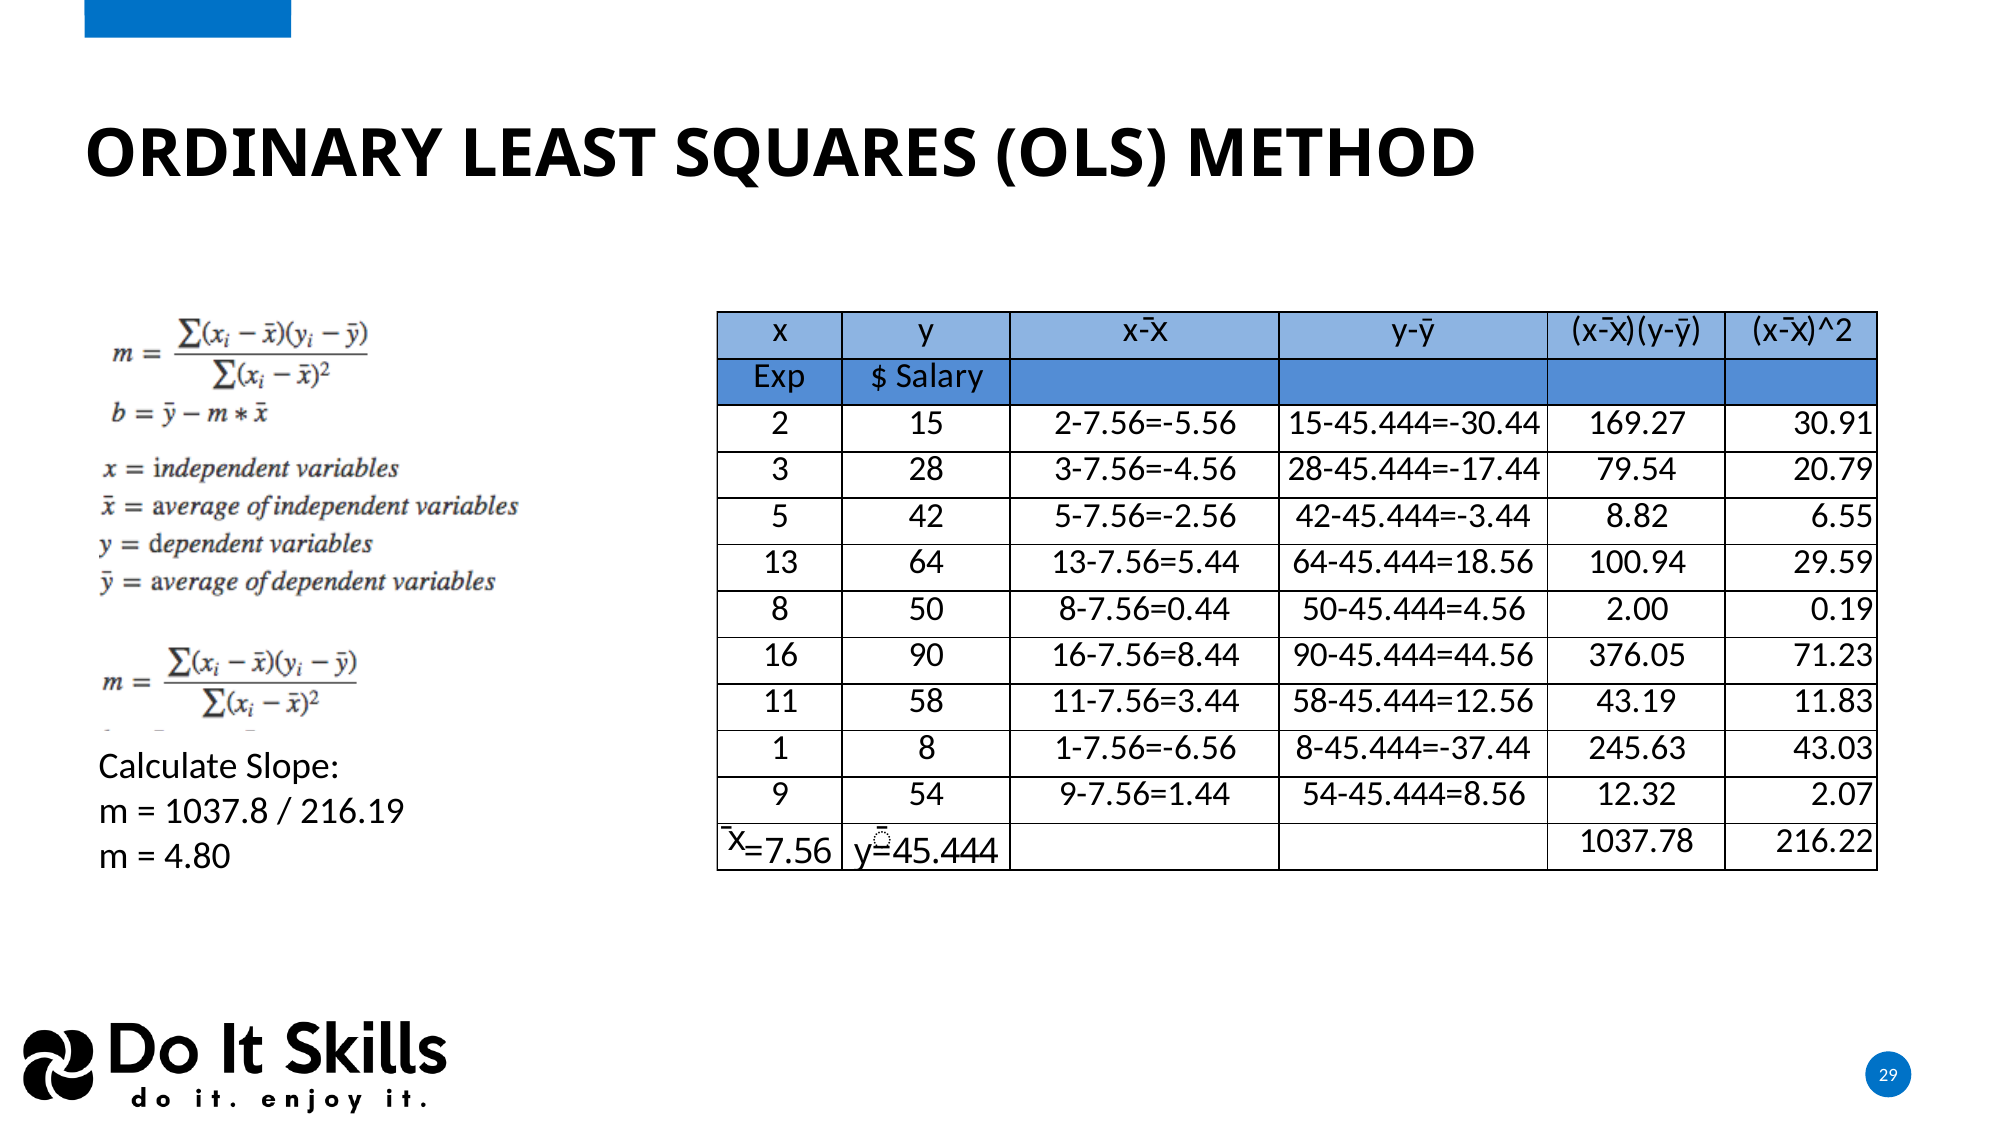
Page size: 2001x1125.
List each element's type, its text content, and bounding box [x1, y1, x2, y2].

title Ordinary Least Squares (OLS) Method [84, 40, 1914, 192]
picture [0, 1002, 458, 1125]
picture [89, 640, 382, 731]
slide_number 29 [1864, 1059, 1913, 1090]
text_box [99, 311, 541, 617]
text_box Calculate Slope: m = 1037.8 / 216.19 m = 4.80 [83, 733, 661, 973]
picture [716, 311, 1880, 873]
